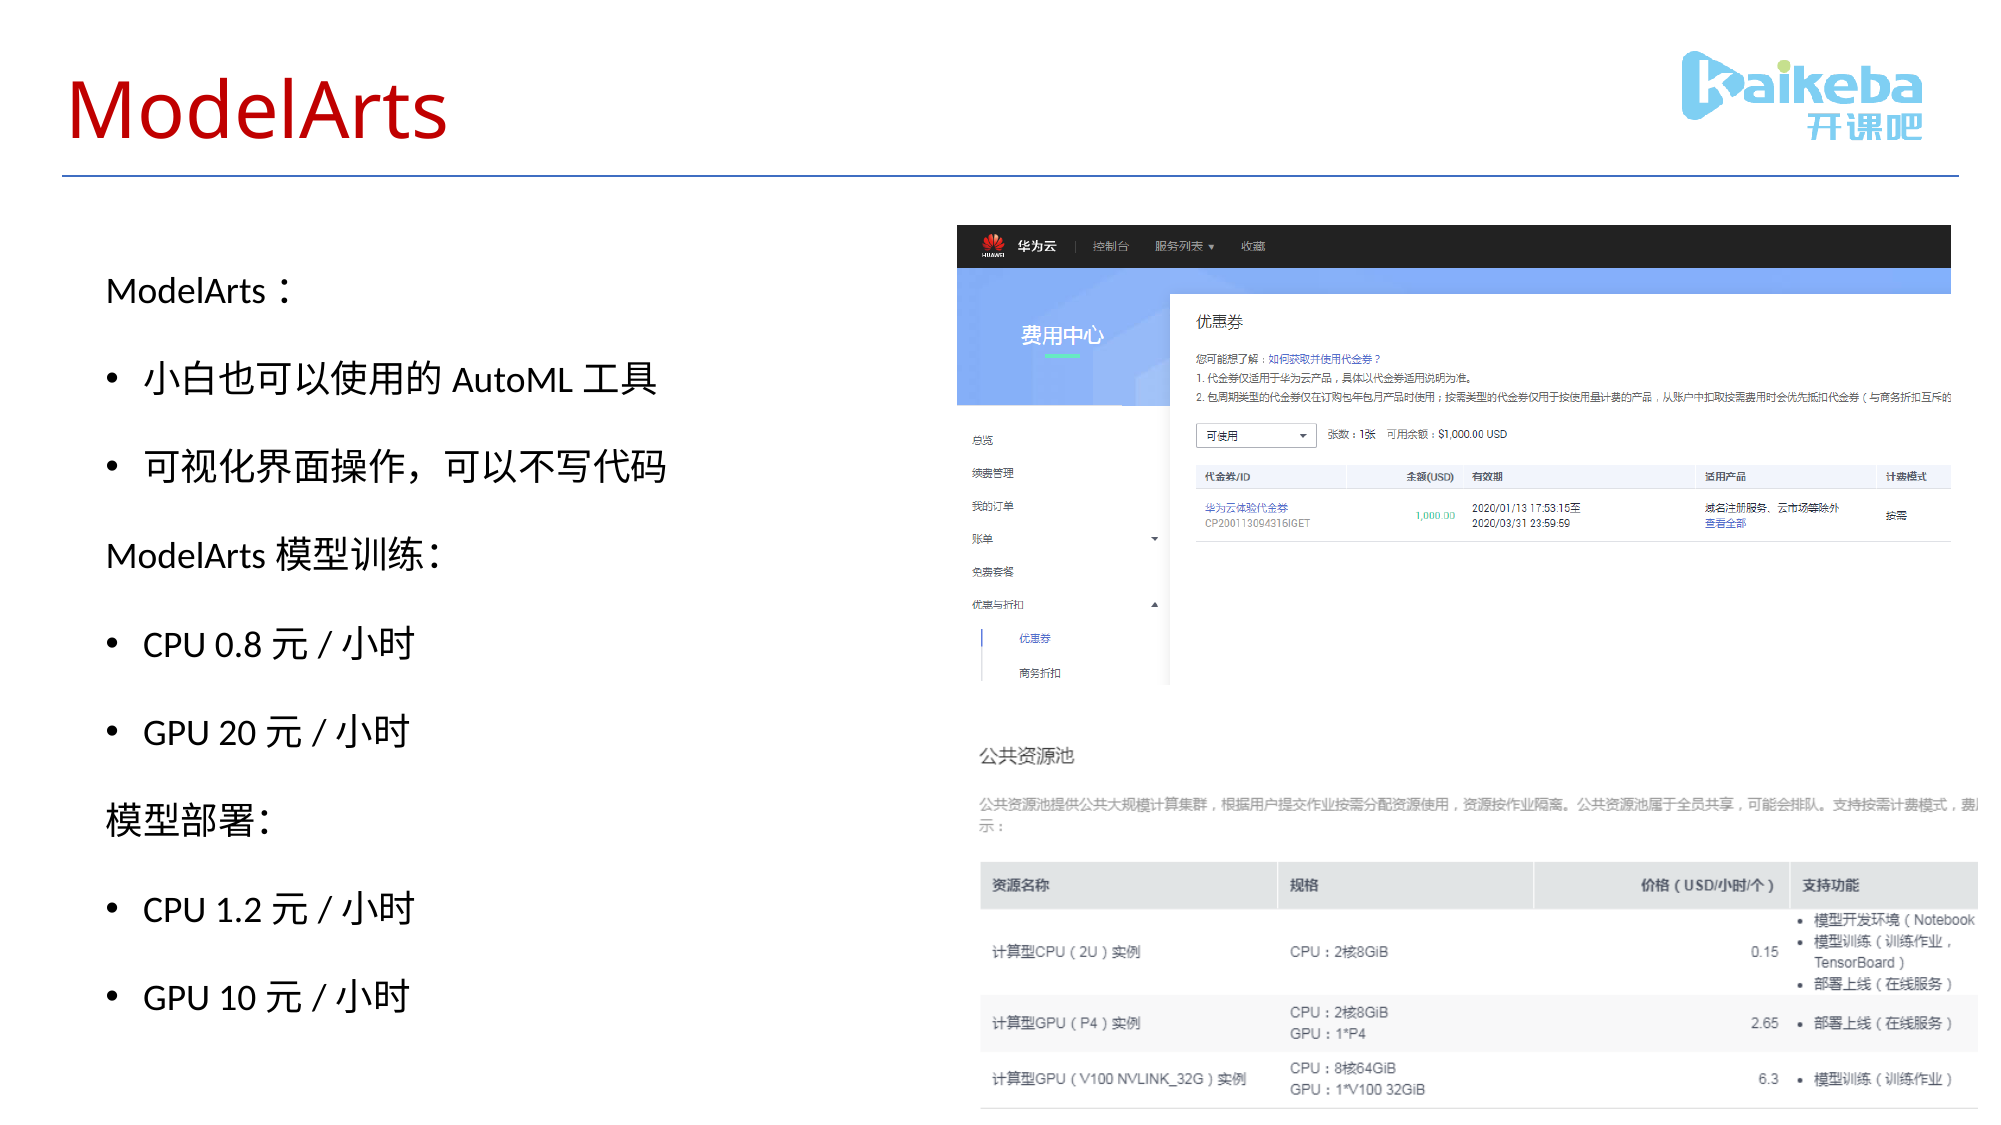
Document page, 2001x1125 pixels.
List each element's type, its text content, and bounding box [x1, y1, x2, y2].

text_box ModelArts： 小白也可以使用的AutoML工具 可视化界面操作，可以不写代码 ModelArts模型训练： CPU 0.8元/小时 GPU 20元/小时 模型部署： CPU 1.2元/小时 GPU 10元/小时 [98, 236, 1114, 927]
picture [956, 225, 1952, 685]
title ModelArts [57, 59, 1728, 167]
picture [969, 735, 1978, 1109]
title 关联规则算法 [1653, 21, 1950, 167]
